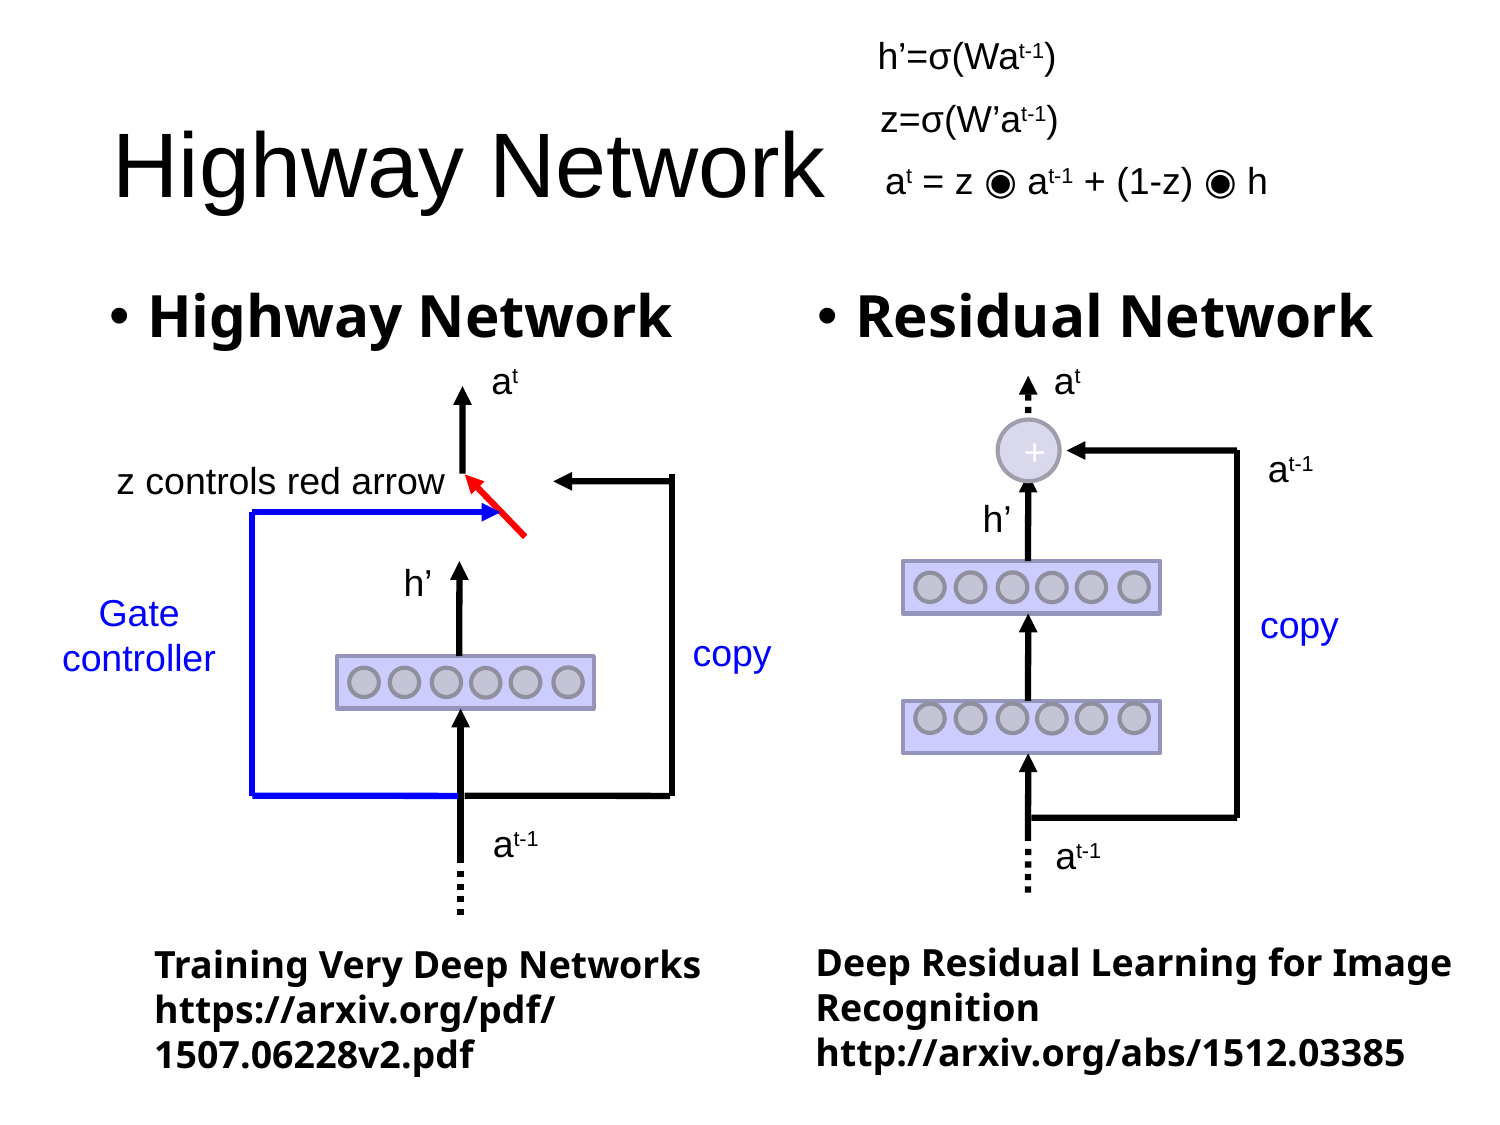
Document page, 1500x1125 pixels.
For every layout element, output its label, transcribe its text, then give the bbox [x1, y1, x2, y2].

text_box [1037, 703, 1067, 734]
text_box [336, 655, 595, 709]
text_box [464, 474, 526, 538]
text_box [1076, 703, 1107, 734]
text_box [1021, 753, 1035, 841]
text_box Highway Network [102, 279, 725, 358]
text_box Highway Network [105, 110, 1384, 225]
text_box [1021, 483, 1035, 562]
text_box [454, 709, 467, 863]
text_box [1119, 703, 1149, 734]
text_box [997, 572, 1028, 603]
text_box at [483, 349, 526, 410]
text_box Training Very Deep Networks https://arxiv.org/pdf/1507.06228v2.pdf [146, 933, 749, 1083]
text_box at-1 [1260, 437, 1322, 498]
text_box [1066, 444, 1238, 457]
text_box [553, 475, 672, 488]
text_box [456, 386, 469, 474]
text_box h’=σ(Wat-1) [869, 24, 1065, 85]
text_box z controls red arrow [108, 449, 453, 510]
text_box [453, 561, 466, 655]
text_box at-1 [1047, 824, 1110, 885]
text_box [997, 703, 1028, 734]
text_box Residual Network [810, 279, 1433, 358]
text_box z=σ(W’at-1) [872, 87, 1067, 148]
text_box [1021, 375, 1035, 390]
text_box [902, 700, 1161, 754]
text_box [955, 572, 986, 603]
text_box [1021, 613, 1035, 701]
text_box [1037, 572, 1067, 603]
text_box [955, 703, 986, 734]
text_box at-1 [485, 812, 547, 873]
text_box [1076, 572, 1107, 603]
text_box h’ [396, 551, 441, 612]
text_box at [1046, 349, 1089, 410]
text_box [915, 572, 945, 603]
text_box [915, 703, 945, 733]
text_box [1119, 572, 1149, 602]
text_box copy [1230, 593, 1369, 654]
text_box [902, 561, 1161, 614]
text_box Gate controller [28, 581, 250, 687]
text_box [997, 419, 1060, 482]
text_box Deep Residual Learning for Image Recognition http://arxiv.org/abs/1512.03385 [807, 931, 1472, 1082]
text_box at = z ◉ at-1 + (1-z) ◉ h [877, 149, 1276, 210]
text_box [252, 505, 501, 519]
text_box h’ [975, 487, 1020, 548]
text_box copy [663, 621, 802, 682]
